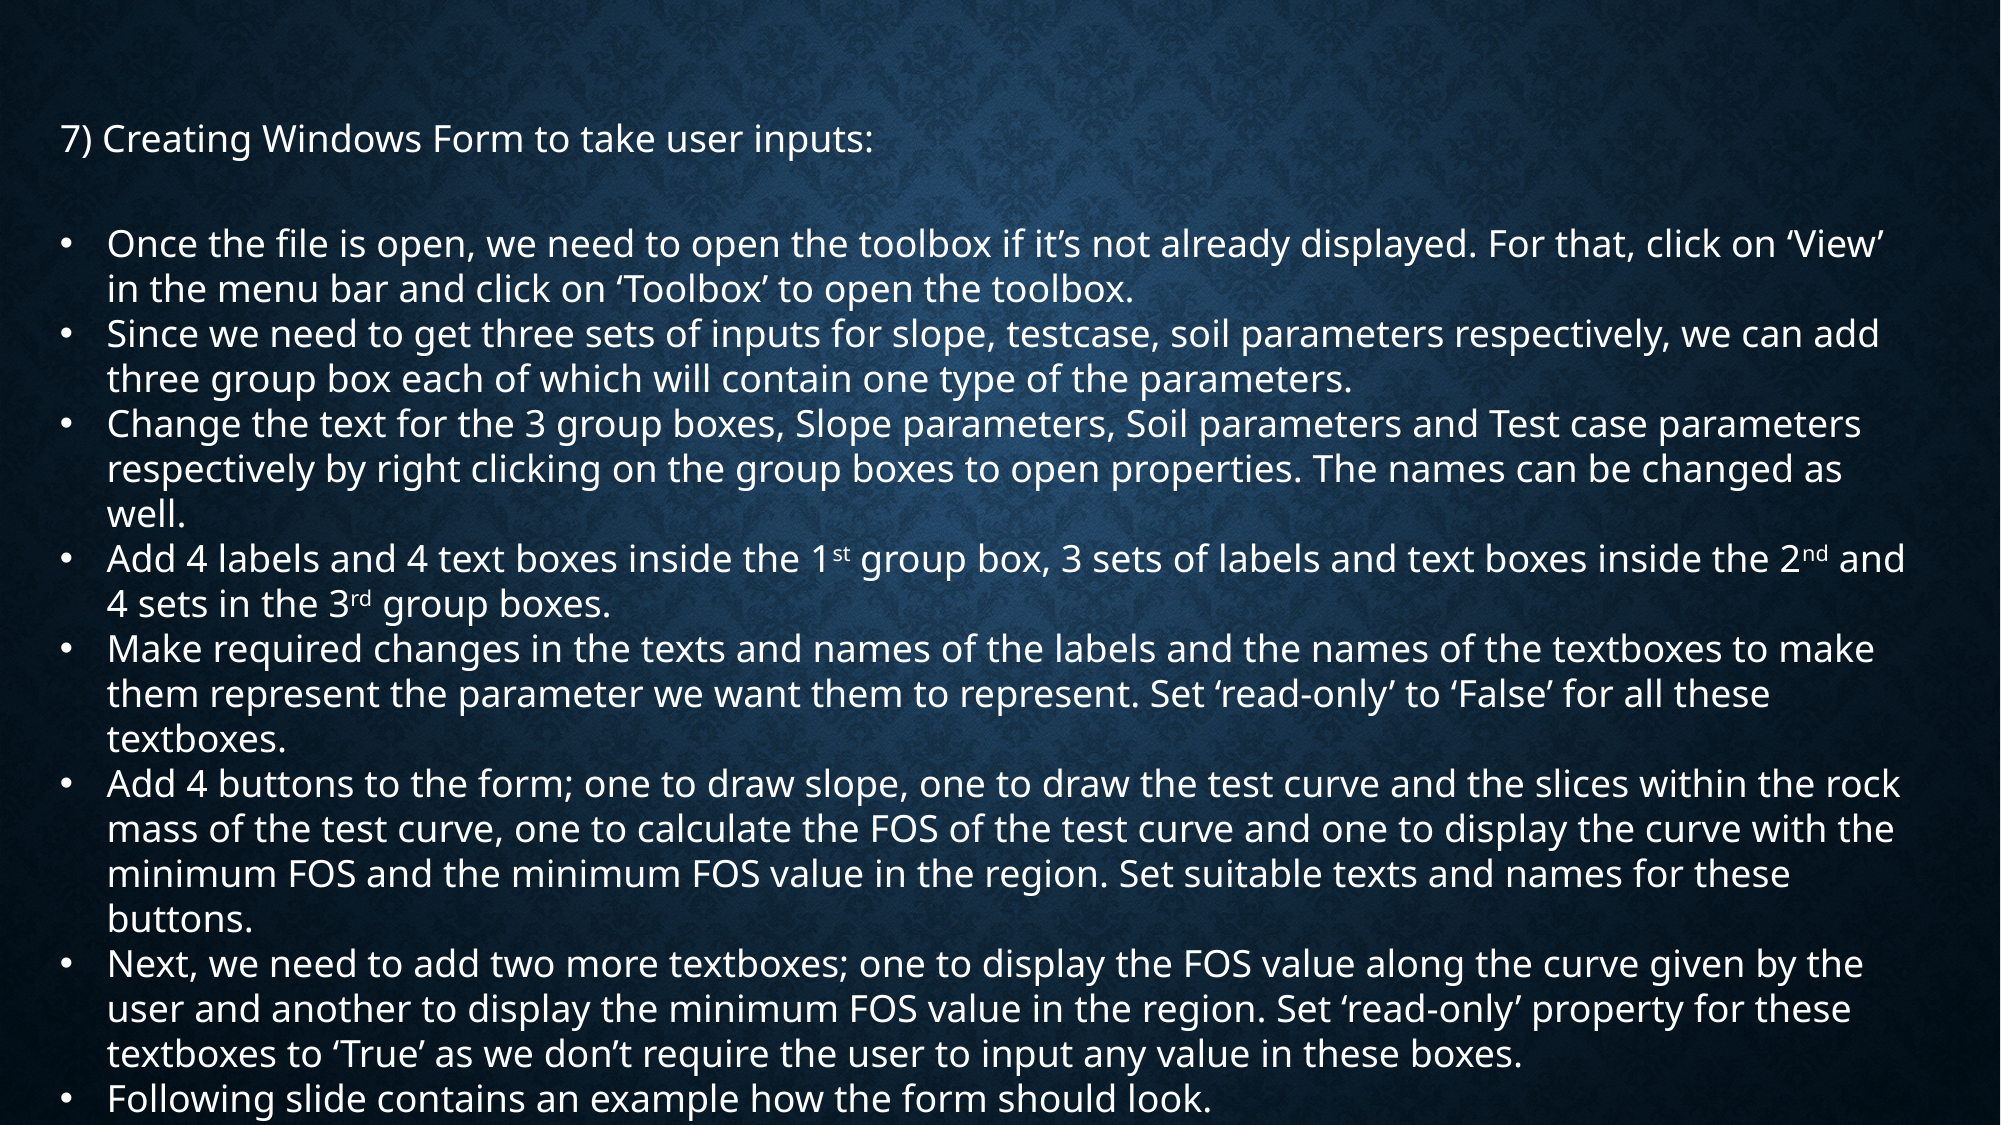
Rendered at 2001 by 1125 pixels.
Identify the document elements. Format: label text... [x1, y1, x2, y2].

text_box Once the file is open, we need to open the toolbox if it’s not already displayed. For that, click on ‘View’ in the menu bar and click on ‘Toolbox’ to open the toolbox. Since we need to get three sets of inputs for slope, testcase, soil parameters respectively, we can add three group box each of which will contain one type of the parameters. Change the text for the 3 group boxes, Slope parameters, Soil parameters and Test case parameters respectively by right clicking on the group boxes to open properties. The names can be changed as well. Add 4 labels and 4 text boxes inside the 1st group box, 3 sets of labels and text boxes inside the 2nd and 4 sets in the 3rd group boxes. Make required changes in the texts and names of the labels and the names of the textboxes to make them represent the parameter we want them to represent. Set ‘read-only’ to ‘False’ for all these textboxes. Add 4 buttons to the form; one to draw slope, one to draw the test curve and the slices within the rock mass of the test curve, one to calculate the FOS of the test curve and one to display the curve with the minimum FOS and the minimum FOS value in the region. Set suitable texts and names for these buttons. Next, we need to add two more textboxes; one to display the FOS value along the curve given by the user and another to display the minimum FOS value in the region. Set ‘read-only’ property for these textboxes to ‘True’ as we don’t require the user to input any value in these boxes. Following slide contains an example how the form should look. [45, 212, 1930, 1125]
text_box 7) Creating Windows Form to take user inputs: [45, 107, 1237, 168]
